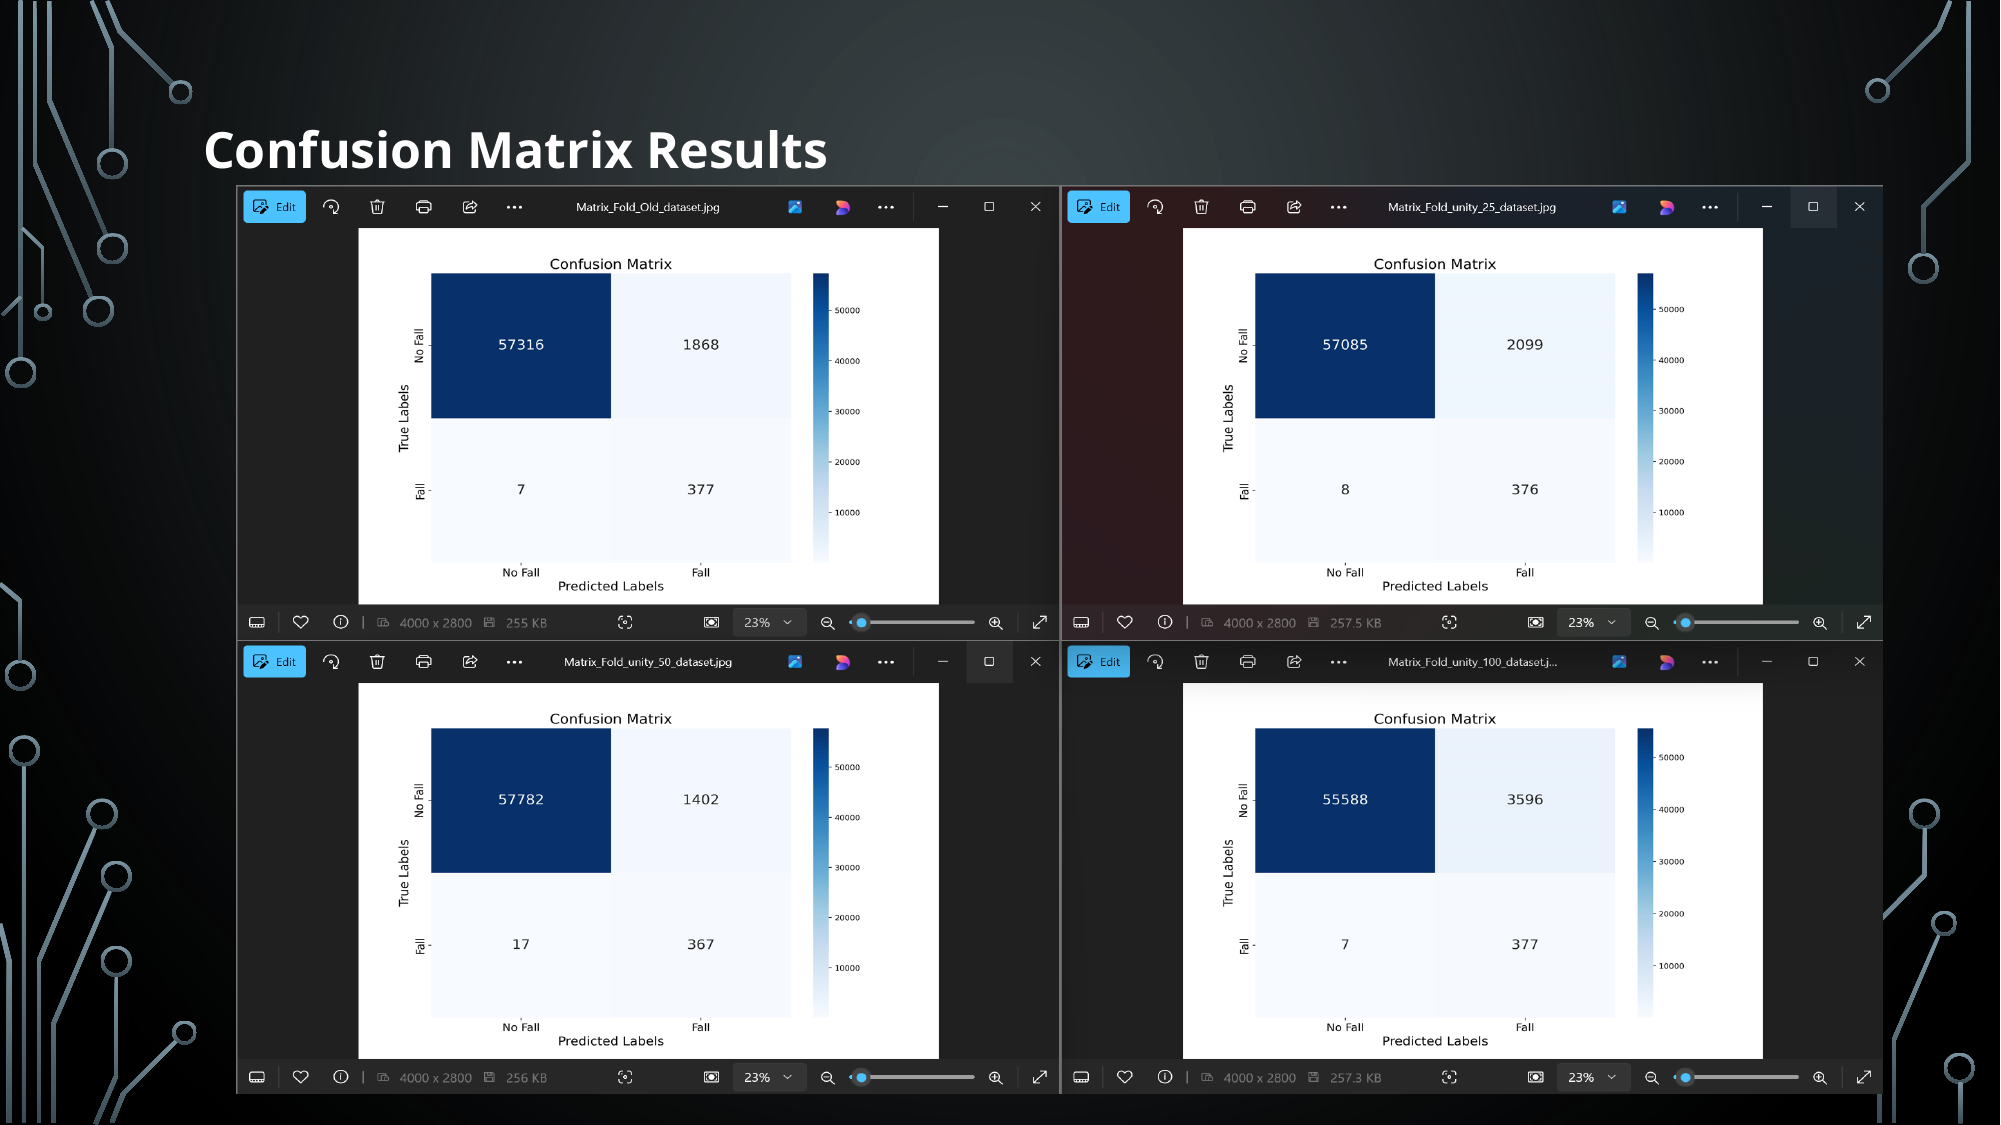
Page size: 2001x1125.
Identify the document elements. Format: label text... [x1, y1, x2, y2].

picture [236, 184, 1884, 1094]
text_box Confusion Matrix Results [188, 111, 1190, 187]
